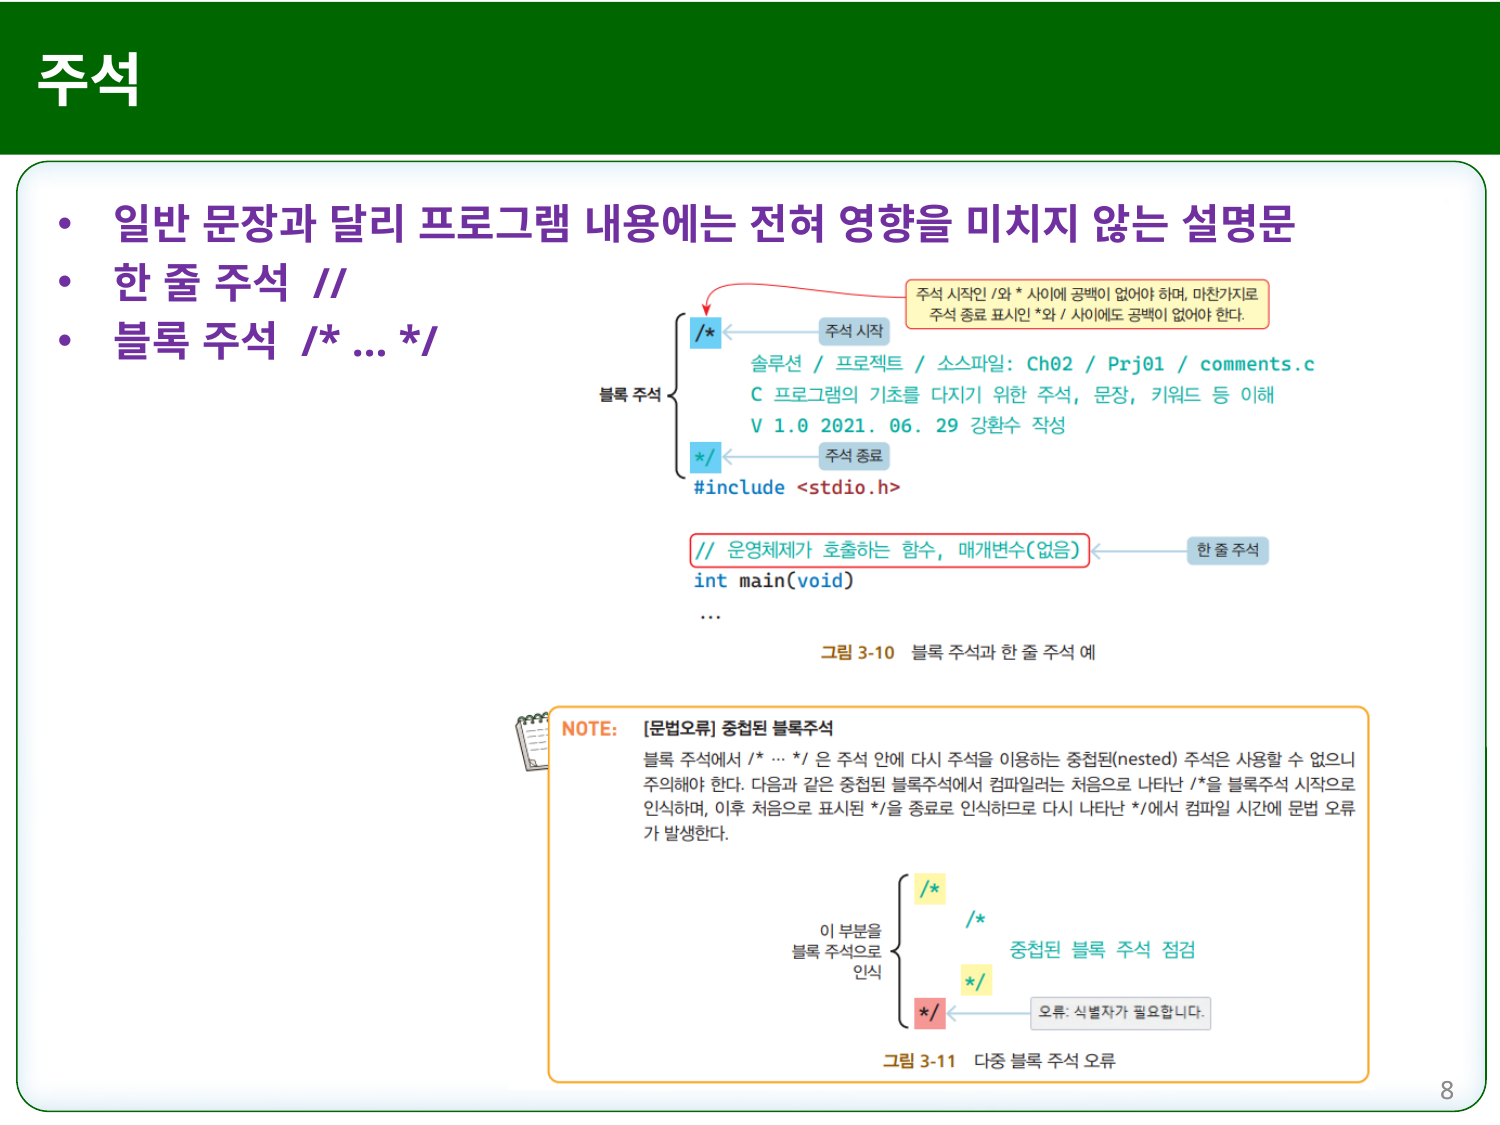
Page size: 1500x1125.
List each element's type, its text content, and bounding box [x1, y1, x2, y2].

list 일반 문장과 달리 프로그램 내용에는 전혀 영향을 미치지 않는 설명문 한 줄 주석 // 블록 주석 /* … */ [42, 190, 1454, 1065]
picture [508, 274, 1375, 1091]
title 주석 [21, 40, 1476, 115]
slide_number 8 [1119, 1071, 1470, 1112]
